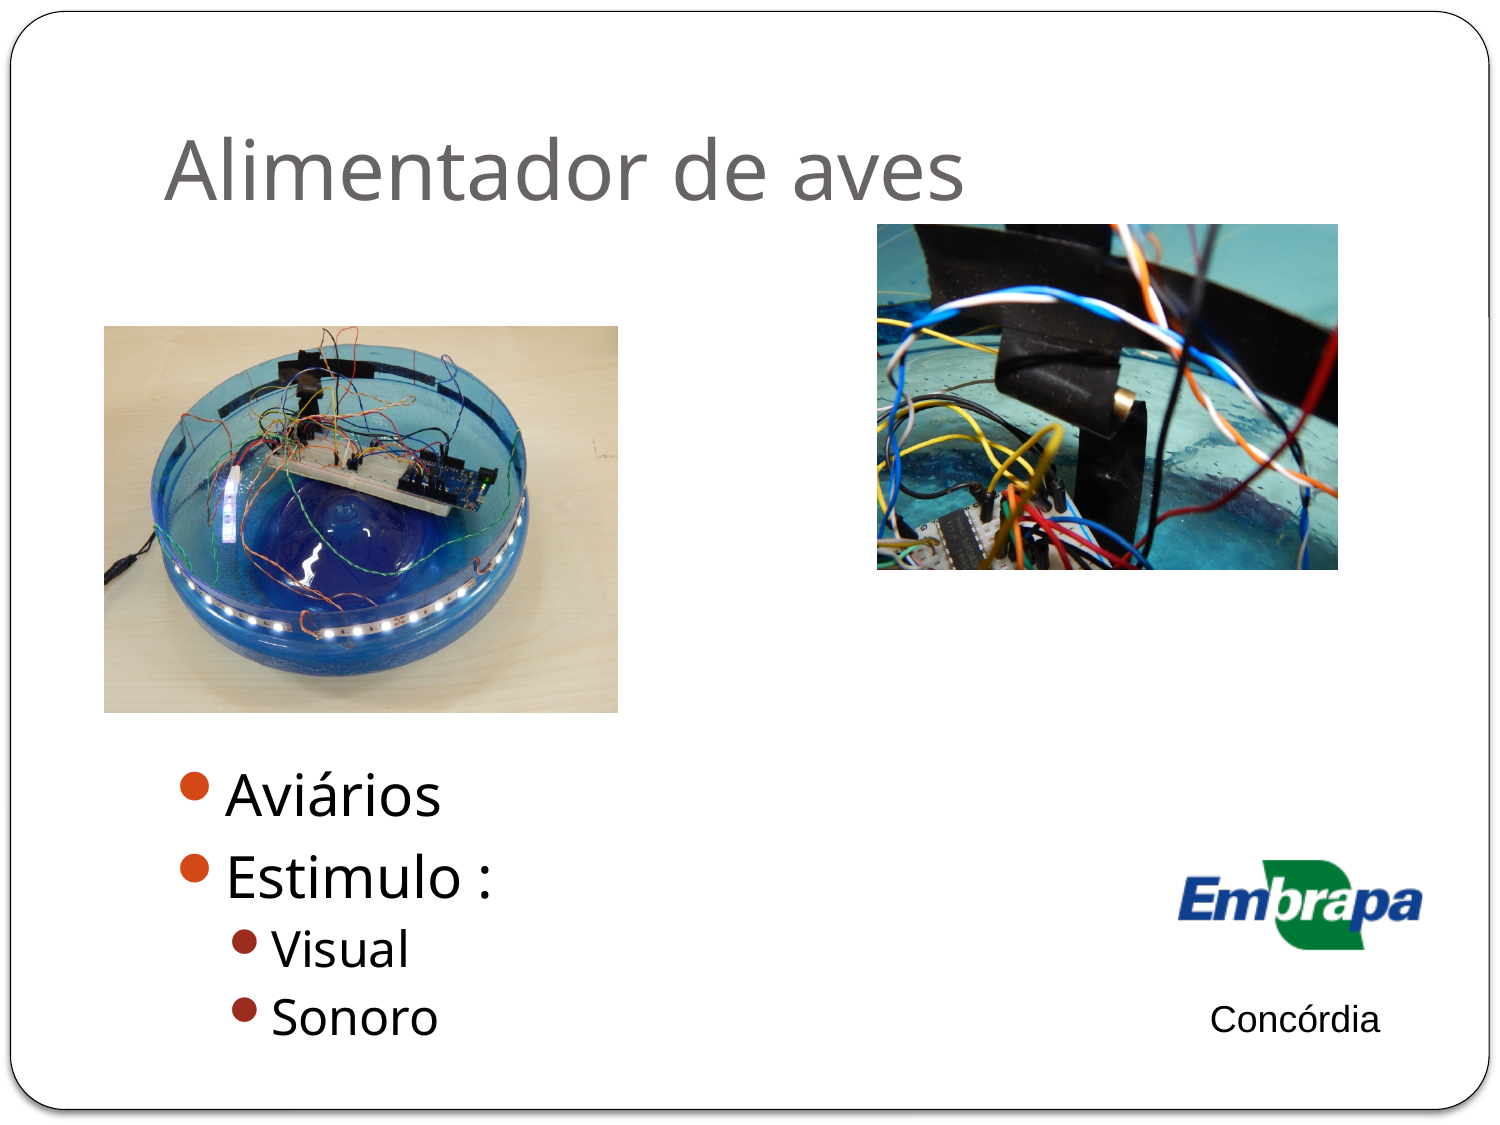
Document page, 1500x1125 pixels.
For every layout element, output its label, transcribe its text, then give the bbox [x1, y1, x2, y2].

picture [1174, 857, 1426, 952]
picture [876, 223, 1338, 570]
picture [103, 326, 619, 713]
text_box Concórdia [1195, 987, 1395, 1048]
title Alimentador de aves [150, 45, 1425, 233]
list Aviários Estimulo : Visual Sonoro [161, 750, 858, 1118]
